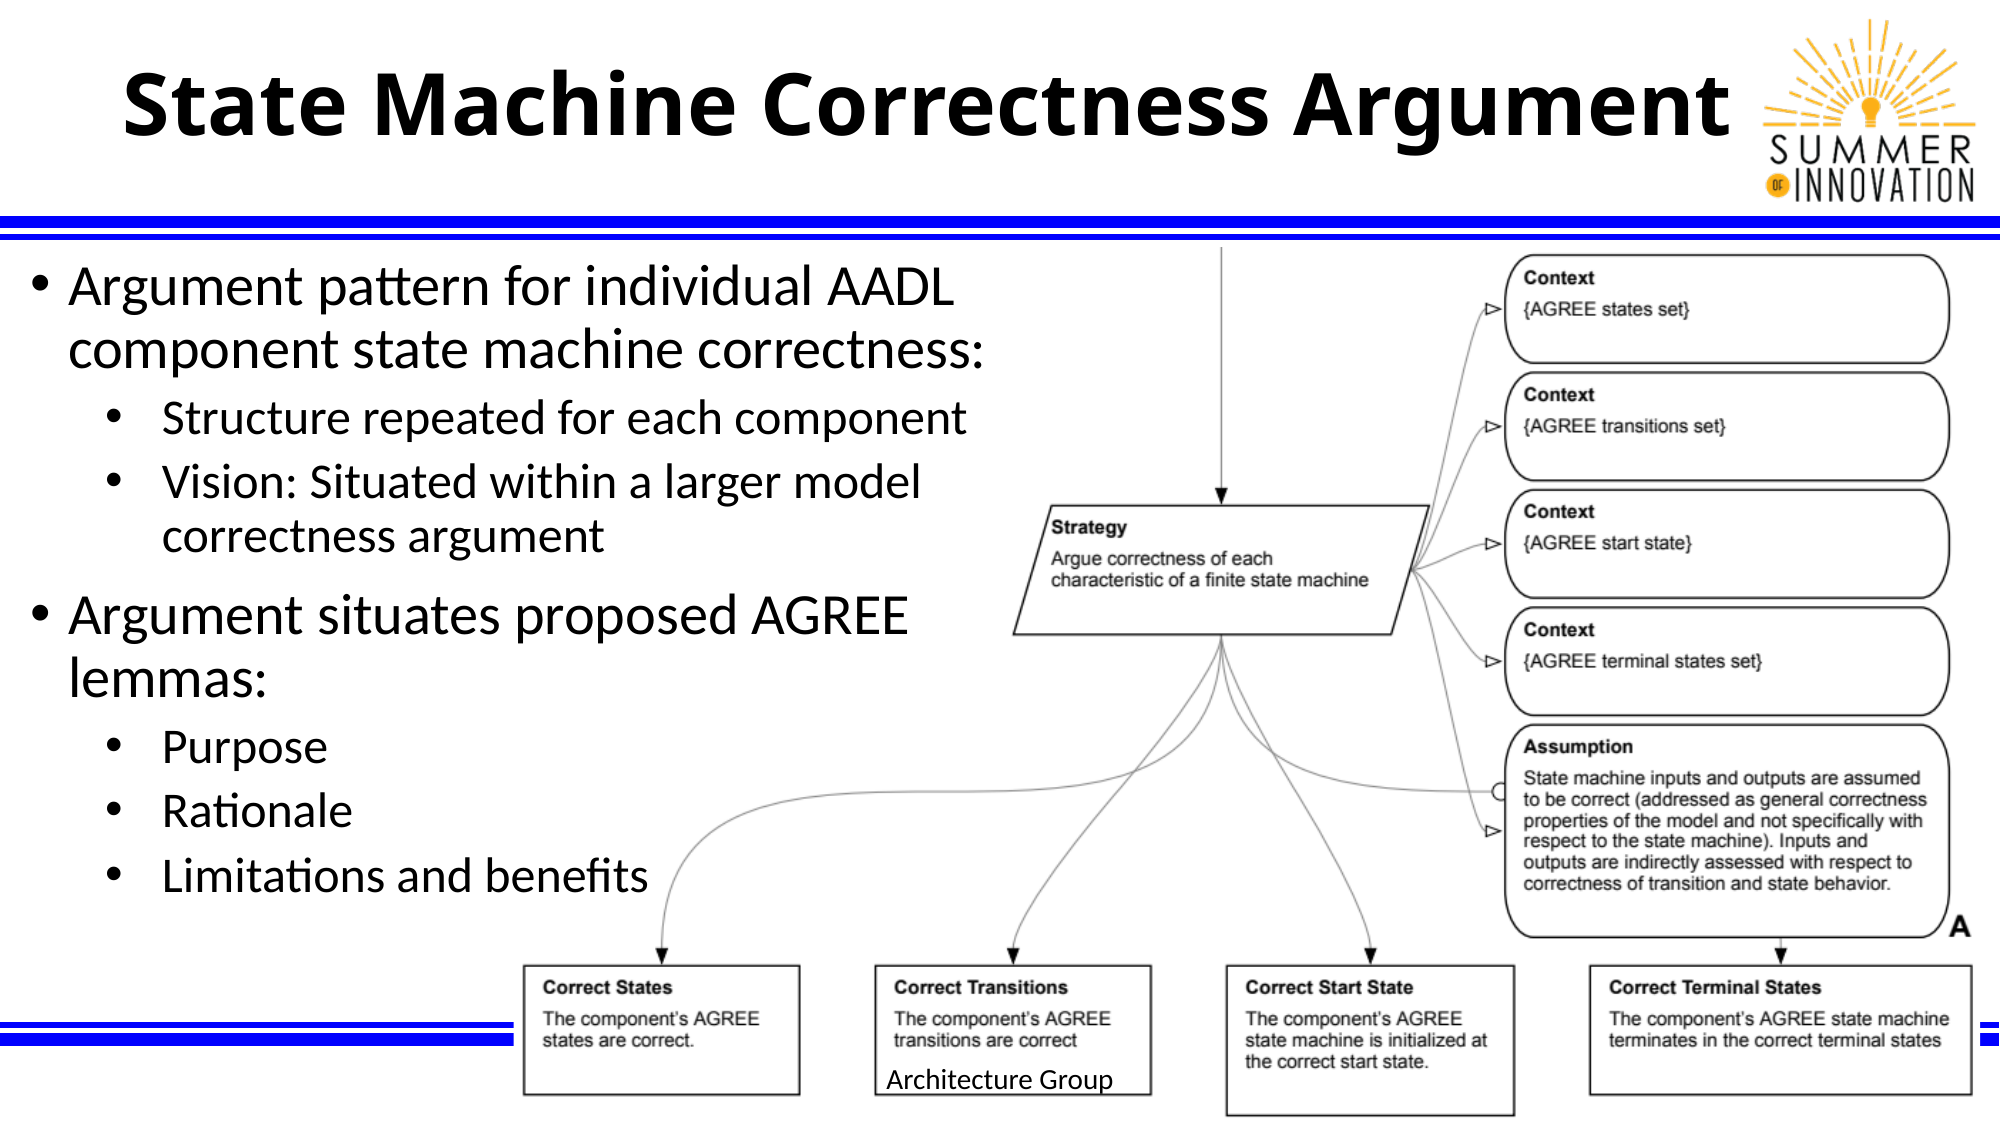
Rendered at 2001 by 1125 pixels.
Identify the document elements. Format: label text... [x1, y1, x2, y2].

list Argument pattern for individual AADL component state machine correctness: Structure repeated for each component Vision: Situated within a larger model correctness argument Argument situates proposed AGREE lemmas: Purpose Rationale Limitations and benefits [15, 247, 513, 1014]
picture [1753, 5, 1993, 230]
title State Machine Correctness Argument [34, 11, 1750, 205]
picture [513, 247, 1981, 1125]
